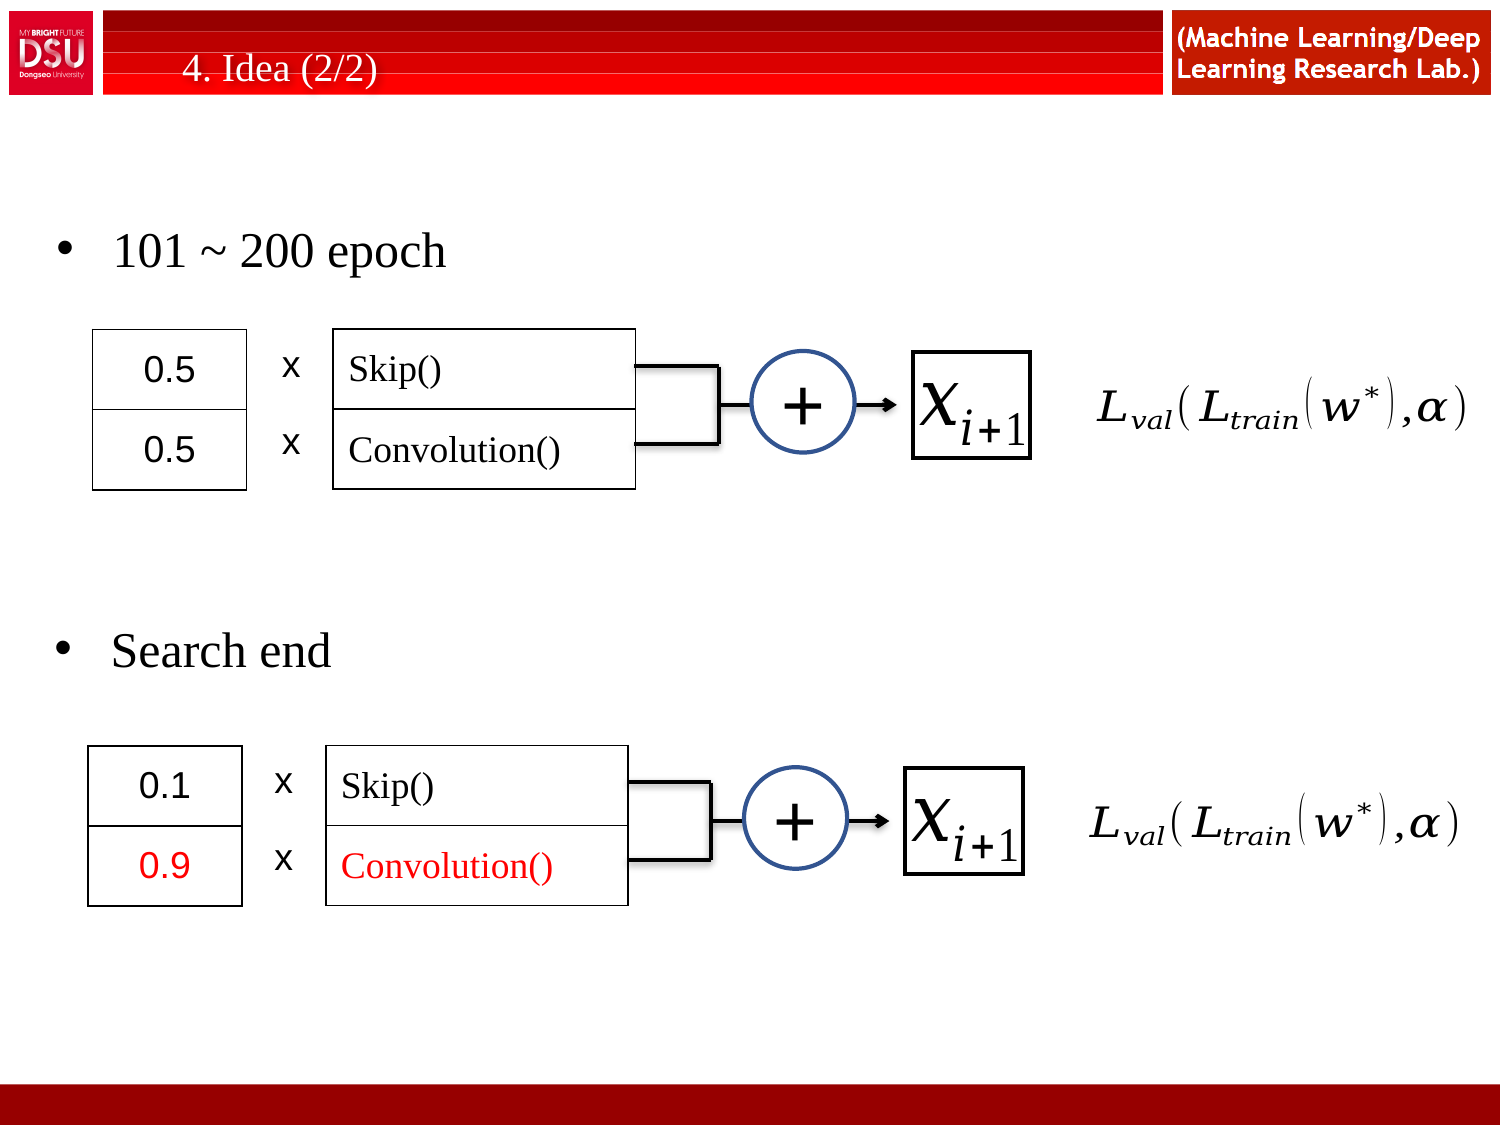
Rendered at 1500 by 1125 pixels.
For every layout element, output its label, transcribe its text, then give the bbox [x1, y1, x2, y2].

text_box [266, 332, 309, 471]
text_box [626, 766, 1021, 873]
table_header 0.1 [89, 747, 241, 825]
text_box [0, 1082, 1500, 1125]
table_cell 0.5 [93, 410, 246, 489]
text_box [259, 748, 301, 887]
text_box Search end [39, 610, 1461, 685]
table_header 0.5 [93, 330, 246, 409]
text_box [0, 2, 1500, 96]
table_cell 0.9 [89, 827, 241, 905]
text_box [634, 350, 1029, 456]
text_box 101 ~ 200 epoch [41, 210, 1463, 285]
